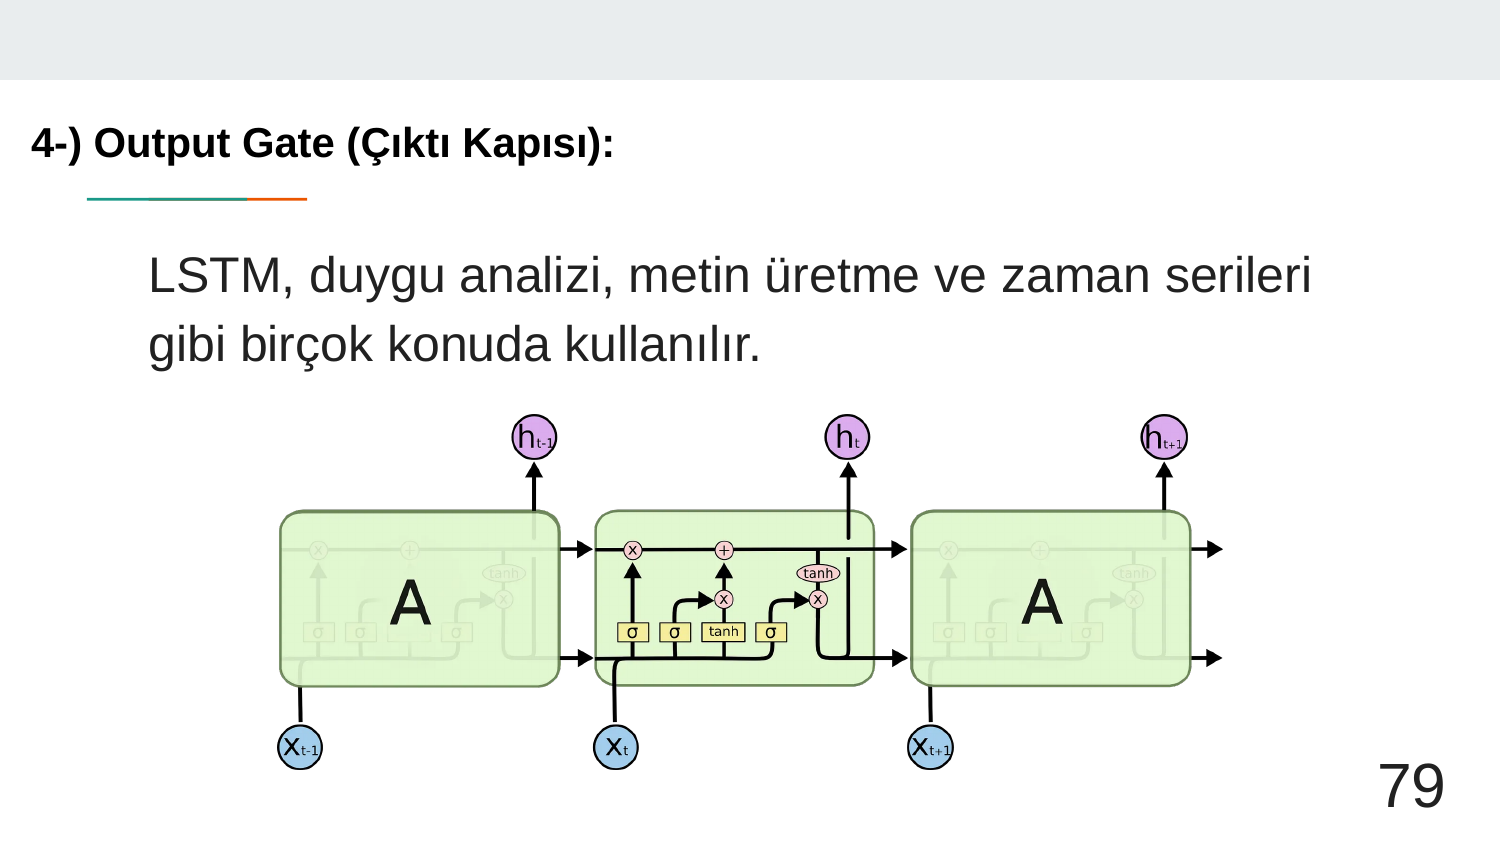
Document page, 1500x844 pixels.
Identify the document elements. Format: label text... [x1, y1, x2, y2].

title 4-) Output Gate (Çıktı Kapısı): [16, 92, 1278, 181]
picture [276, 413, 1224, 770]
list LSTM, duygu analizi, metin üretme ve zaman serileri gibi birçok konuda kullanılır. [133, 218, 1396, 590]
text_box 79 [1362, 729, 1490, 835]
